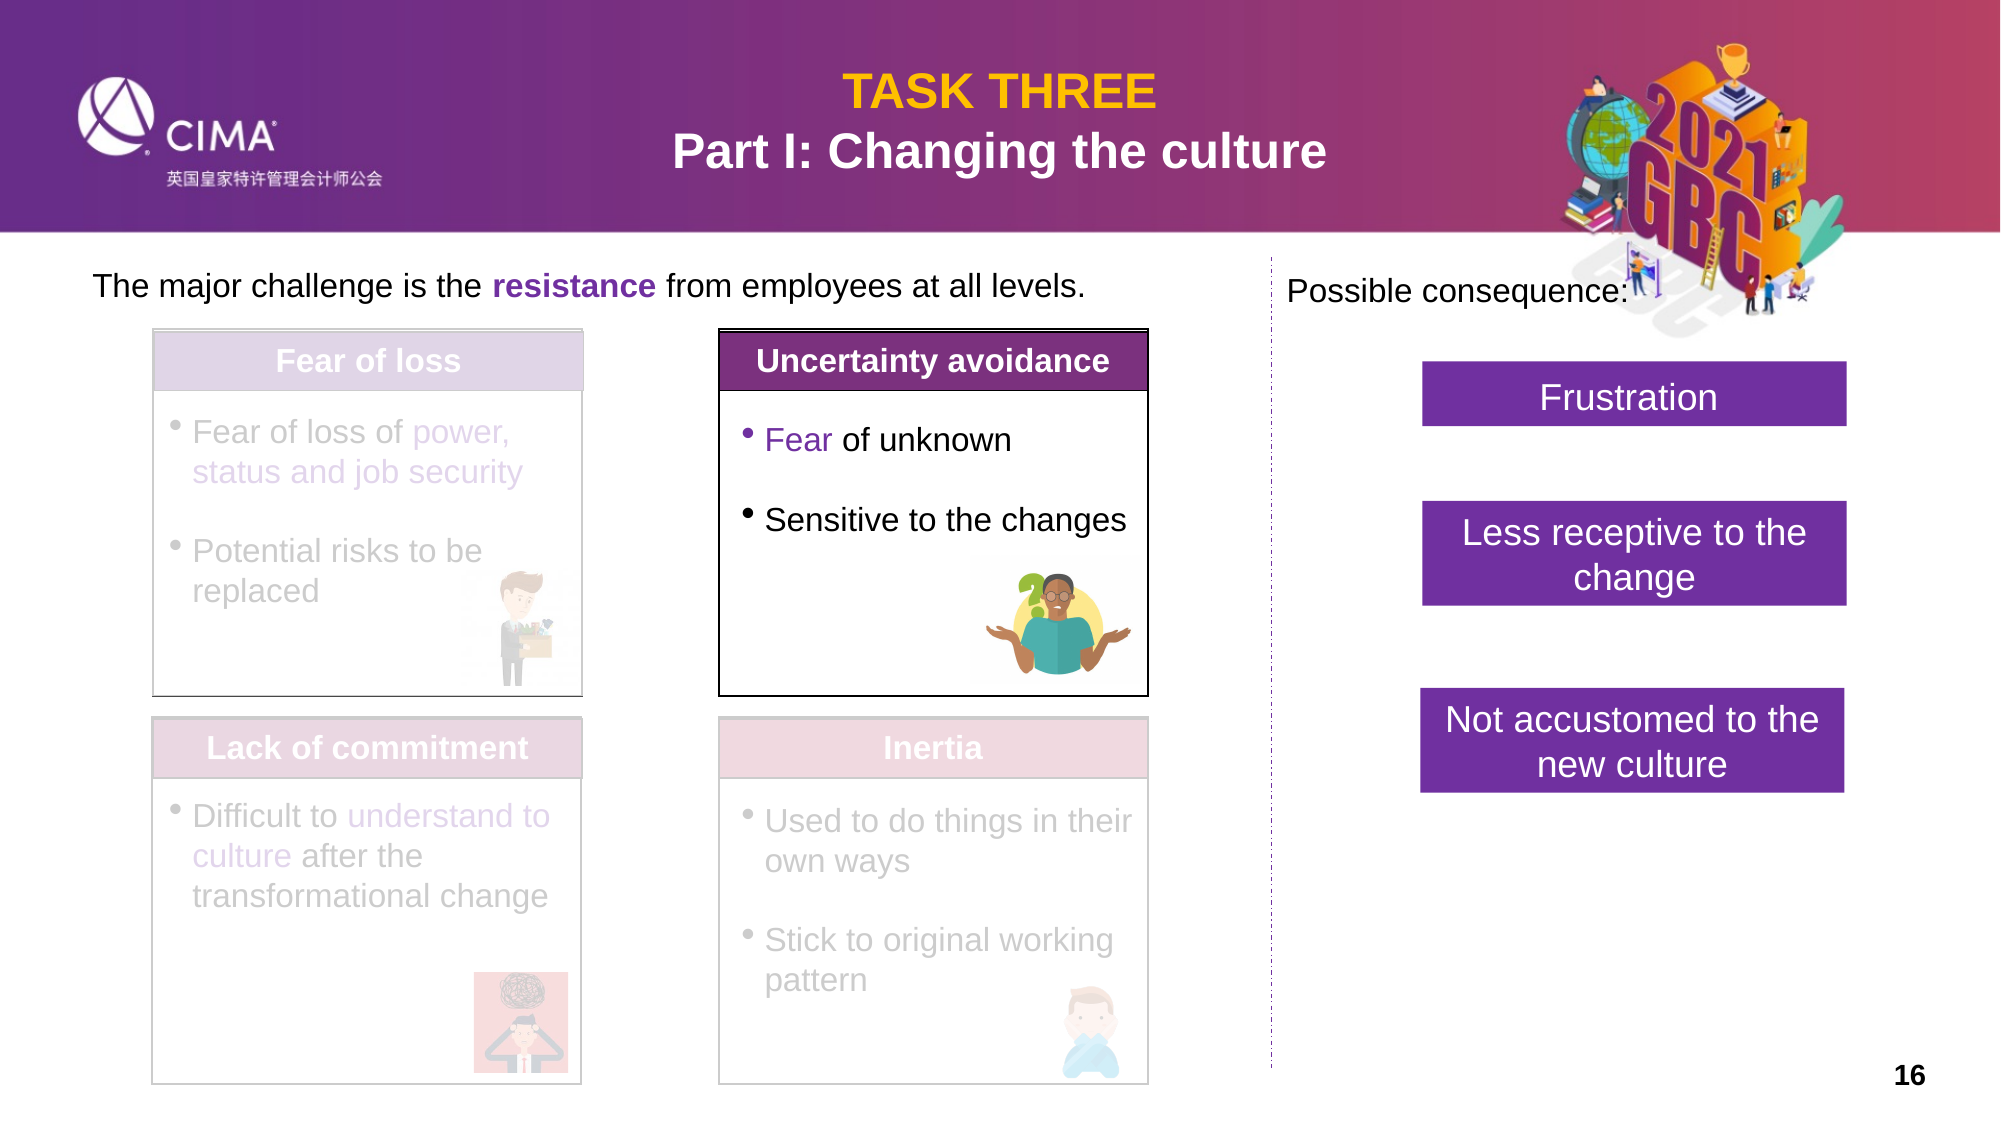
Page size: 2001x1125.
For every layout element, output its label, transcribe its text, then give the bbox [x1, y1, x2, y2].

text_box TASK THREE Part I: Changing the culture [0, 51, 2000, 186]
text_box The major challenge is the resistance from employees at all levels. [77, 257, 1271, 312]
text_box Fear of unknown Sensitive to the changes [740, 418, 1188, 538]
text_box The major challenge is the resistance from employees at all levels. [1272, 257, 2000, 261]
text_box [83, 322, 663, 698]
text_box Possible consequence: [1272, 261, 2000, 317]
picture [0, 0, 2001, 1125]
text_box Uncertainty avoidance [718, 331, 1148, 391]
text_box [100, 711, 1204, 1104]
text_box 16 [1872, 1048, 1948, 1099]
text_box Frustration [1422, 361, 1847, 427]
text_box [718, 328, 1149, 697]
text_box Not accustomed to the new culture [1420, 687, 1845, 793]
text_box Less receptive to the change [1422, 500, 1847, 606]
